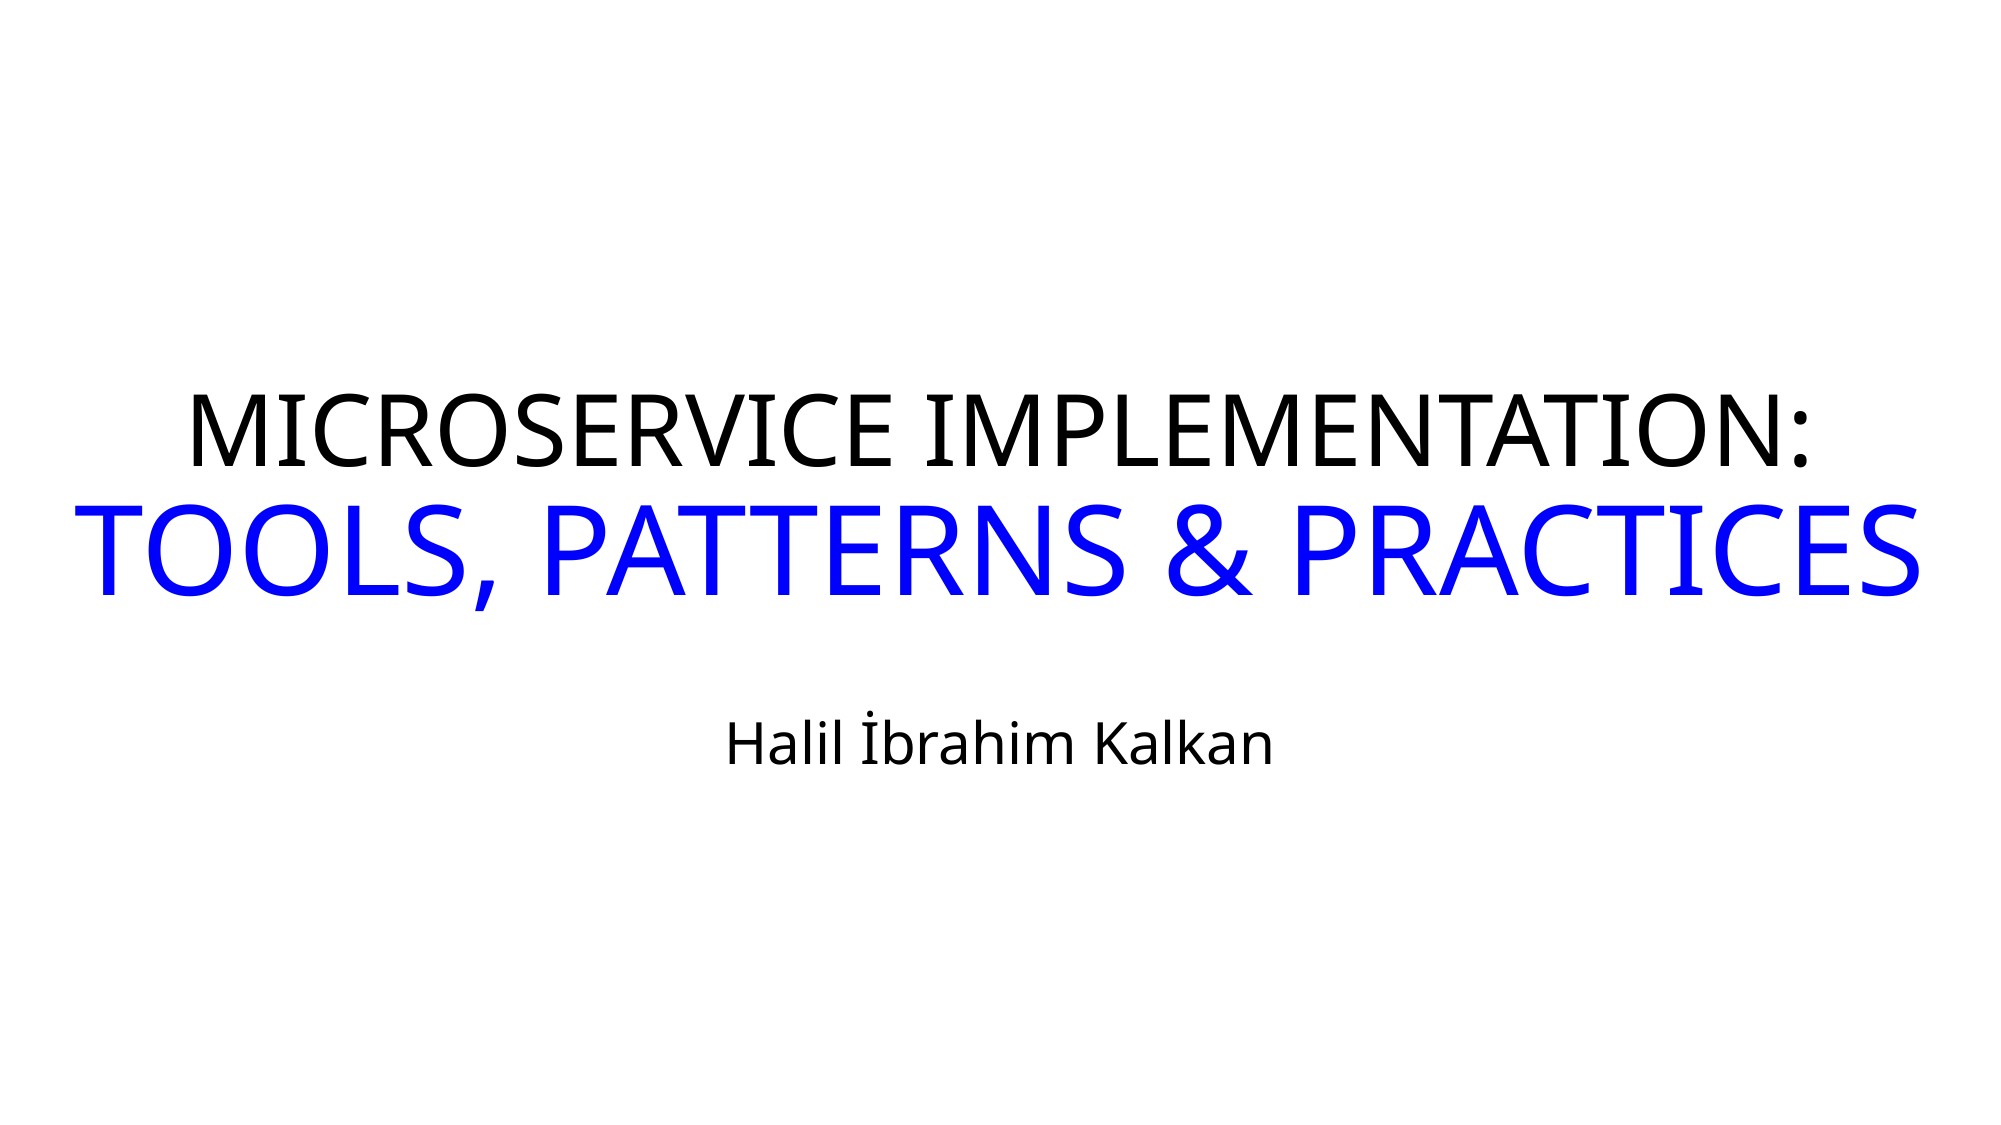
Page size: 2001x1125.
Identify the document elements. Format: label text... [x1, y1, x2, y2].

subtitle Halil İbrahim Kalkan [249, 706, 1750, 918]
title MICROSERVICE IMPLEMENTATION: TOOLS, PATTERNS & PRACTICES [0, 238, 2000, 631]
